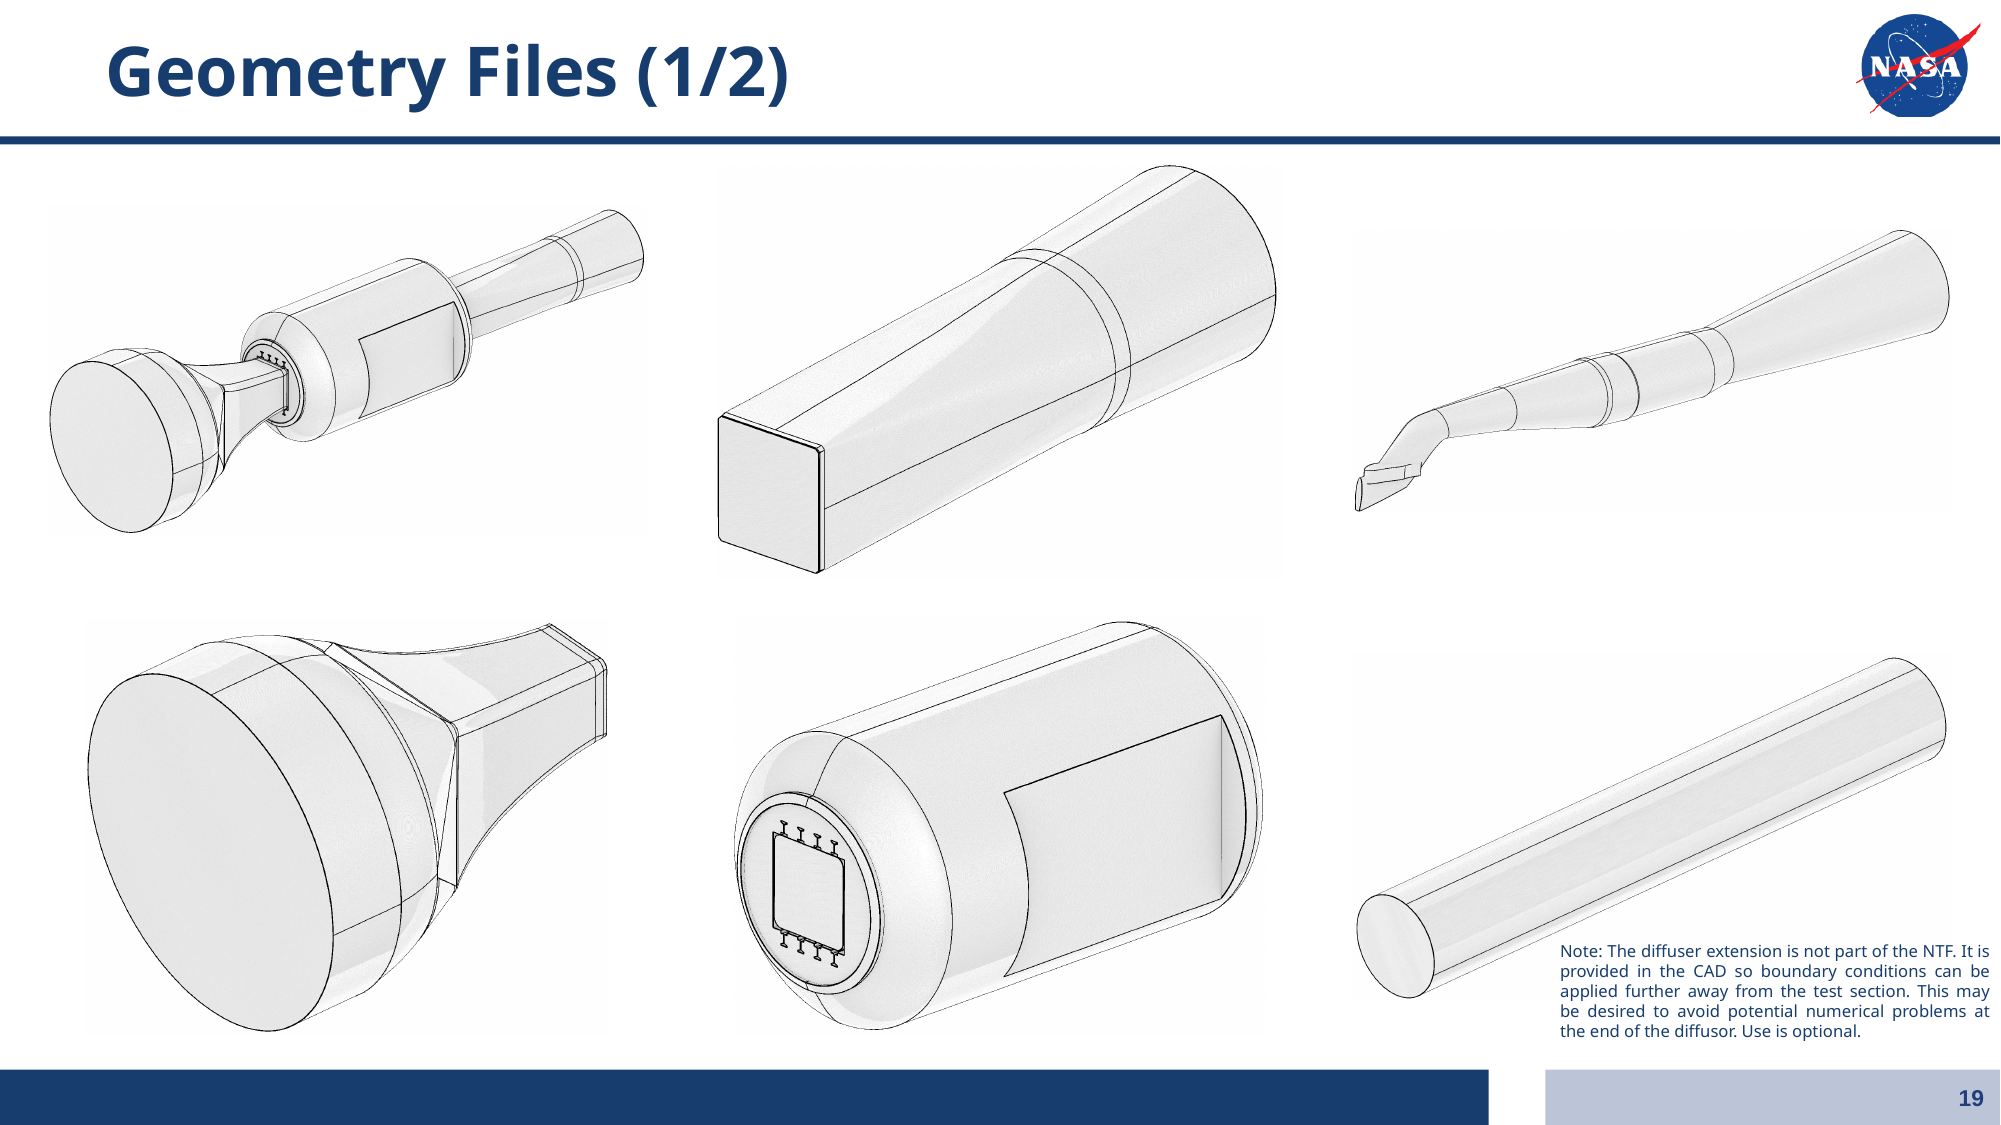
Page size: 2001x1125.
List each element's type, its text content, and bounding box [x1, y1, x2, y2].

title Geometry Files (1/2) [90, 21, 1910, 118]
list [1353, 228, 1953, 514]
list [730, 618, 1270, 1035]
text_box Note: The diffuser extension is not part of the NTF. It is provided in the CAD so boundary conditions can be applied further away from the test section. This may be desired to avoid potential numerical problems at the end of the diffusor. Use is optional. [1559, 940, 1991, 1041]
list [1353, 651, 1953, 1002]
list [47, 205, 647, 536]
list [85, 618, 609, 1035]
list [715, 162, 1285, 579]
